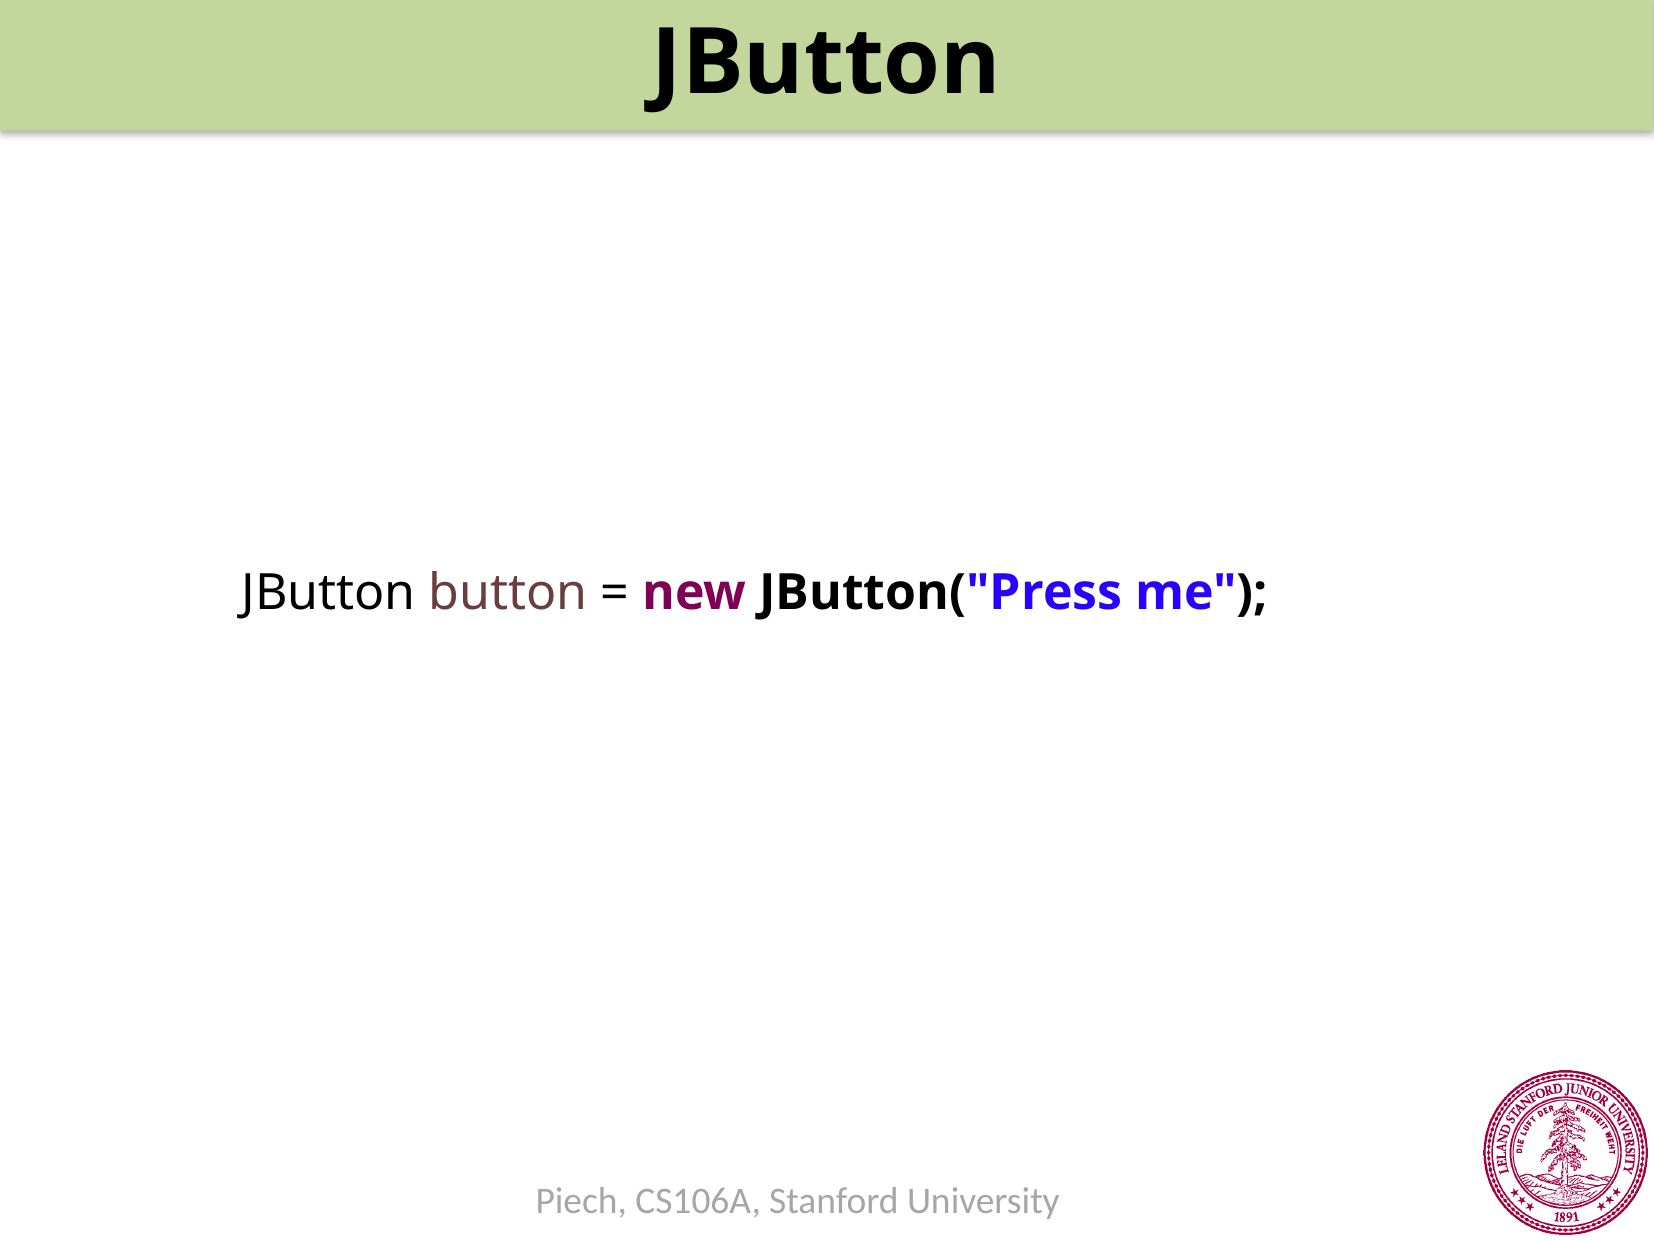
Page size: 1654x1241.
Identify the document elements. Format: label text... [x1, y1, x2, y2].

picture [1483, 1070, 1648, 1235]
text_box JButton button = new JButton("Press me"); [226, 557, 1502, 628]
text_box JButton [0, 0, 1654, 134]
